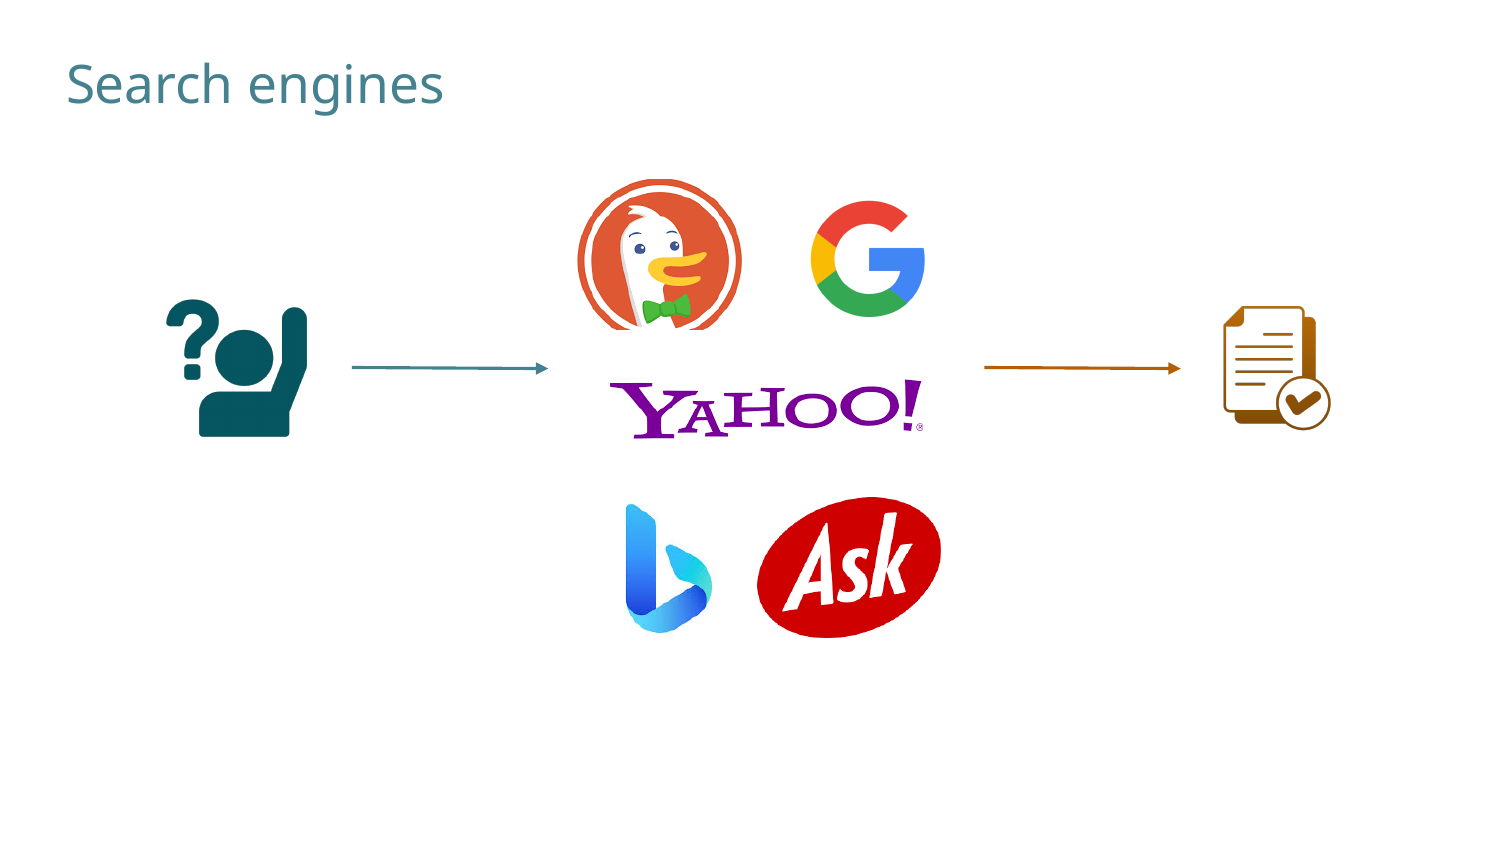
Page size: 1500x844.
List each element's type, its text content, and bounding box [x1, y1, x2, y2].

picture [158, 291, 320, 445]
picture [1212, 303, 1342, 433]
picture [521, 170, 956, 667]
title Search engines [51, 35, 1449, 130]
